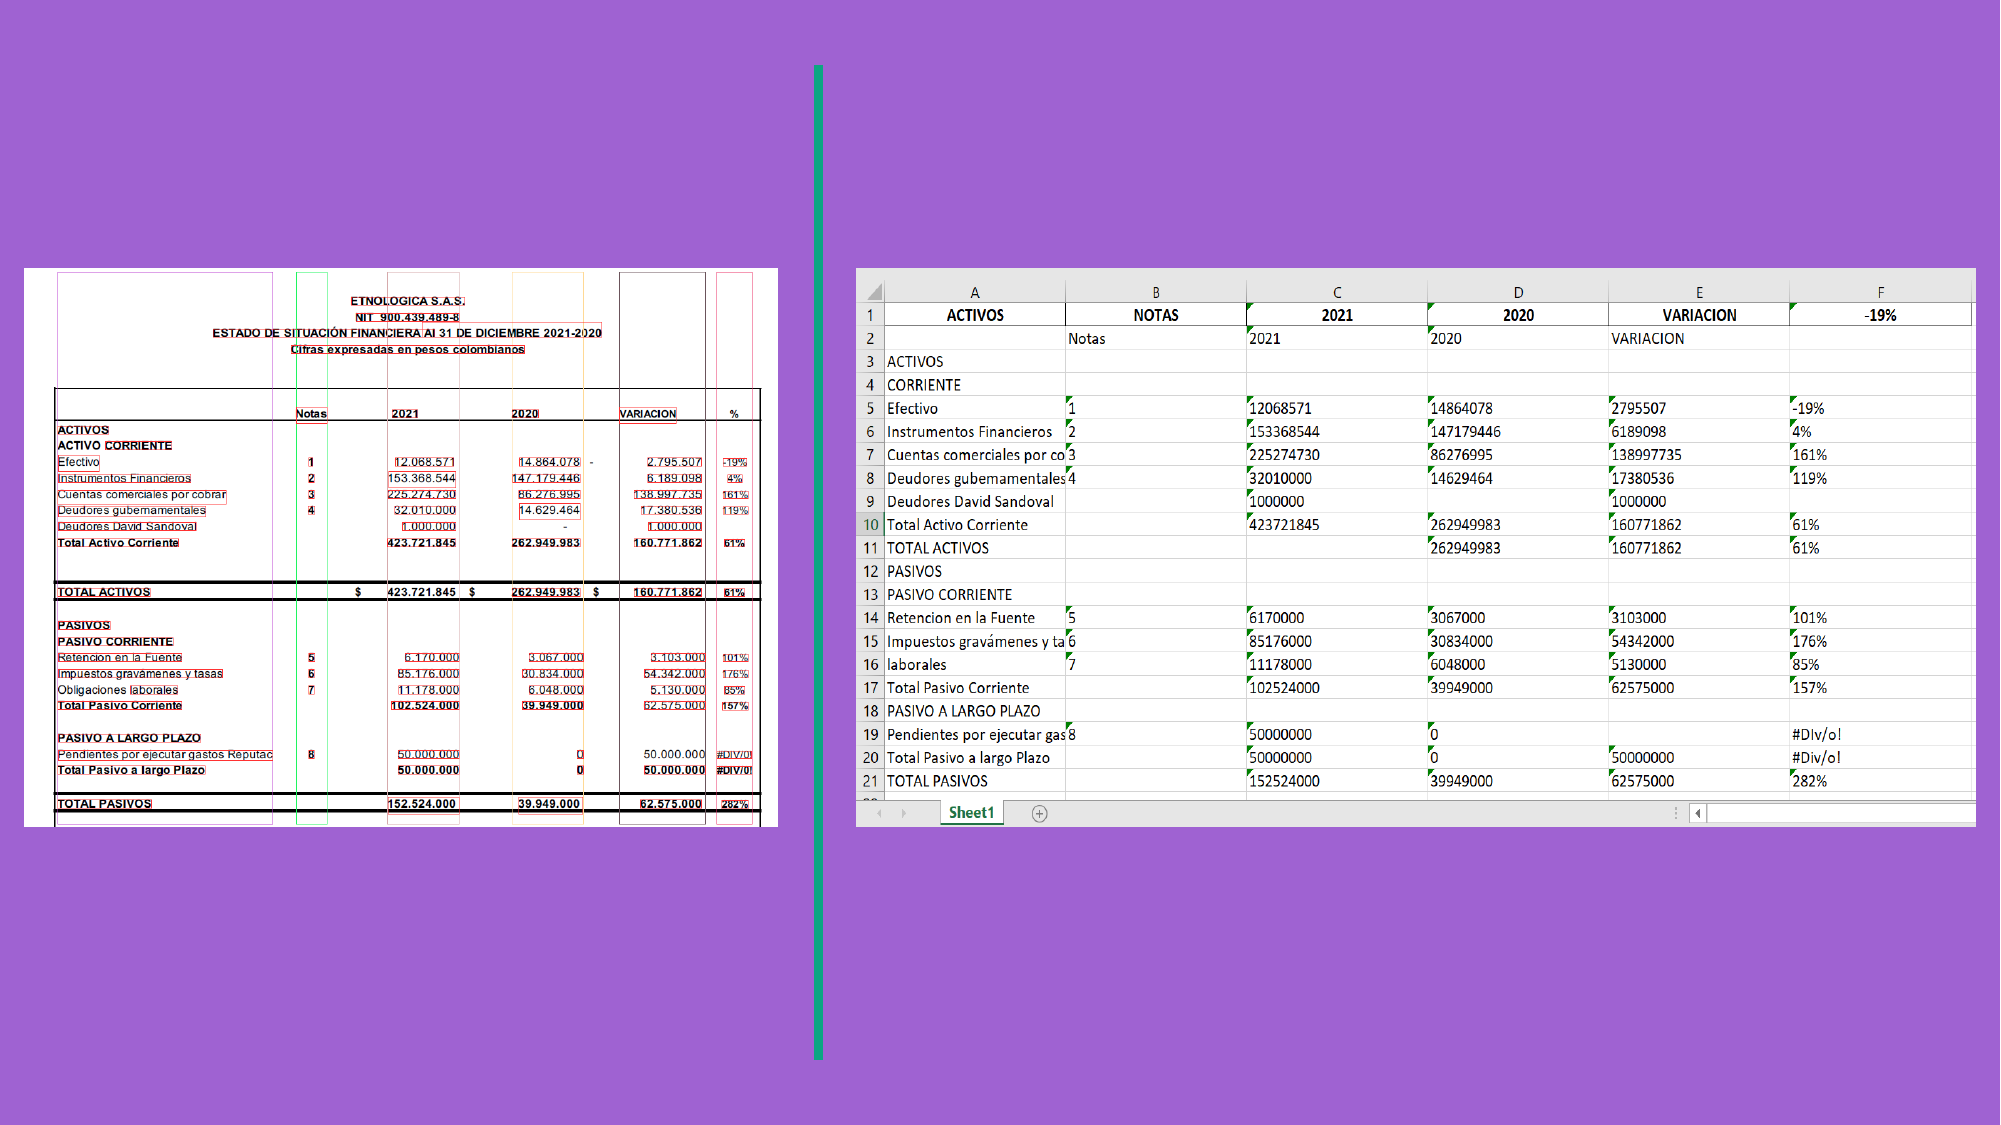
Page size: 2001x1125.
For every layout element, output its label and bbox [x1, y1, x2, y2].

picture [24, 268, 778, 827]
picture [856, 268, 1976, 827]
